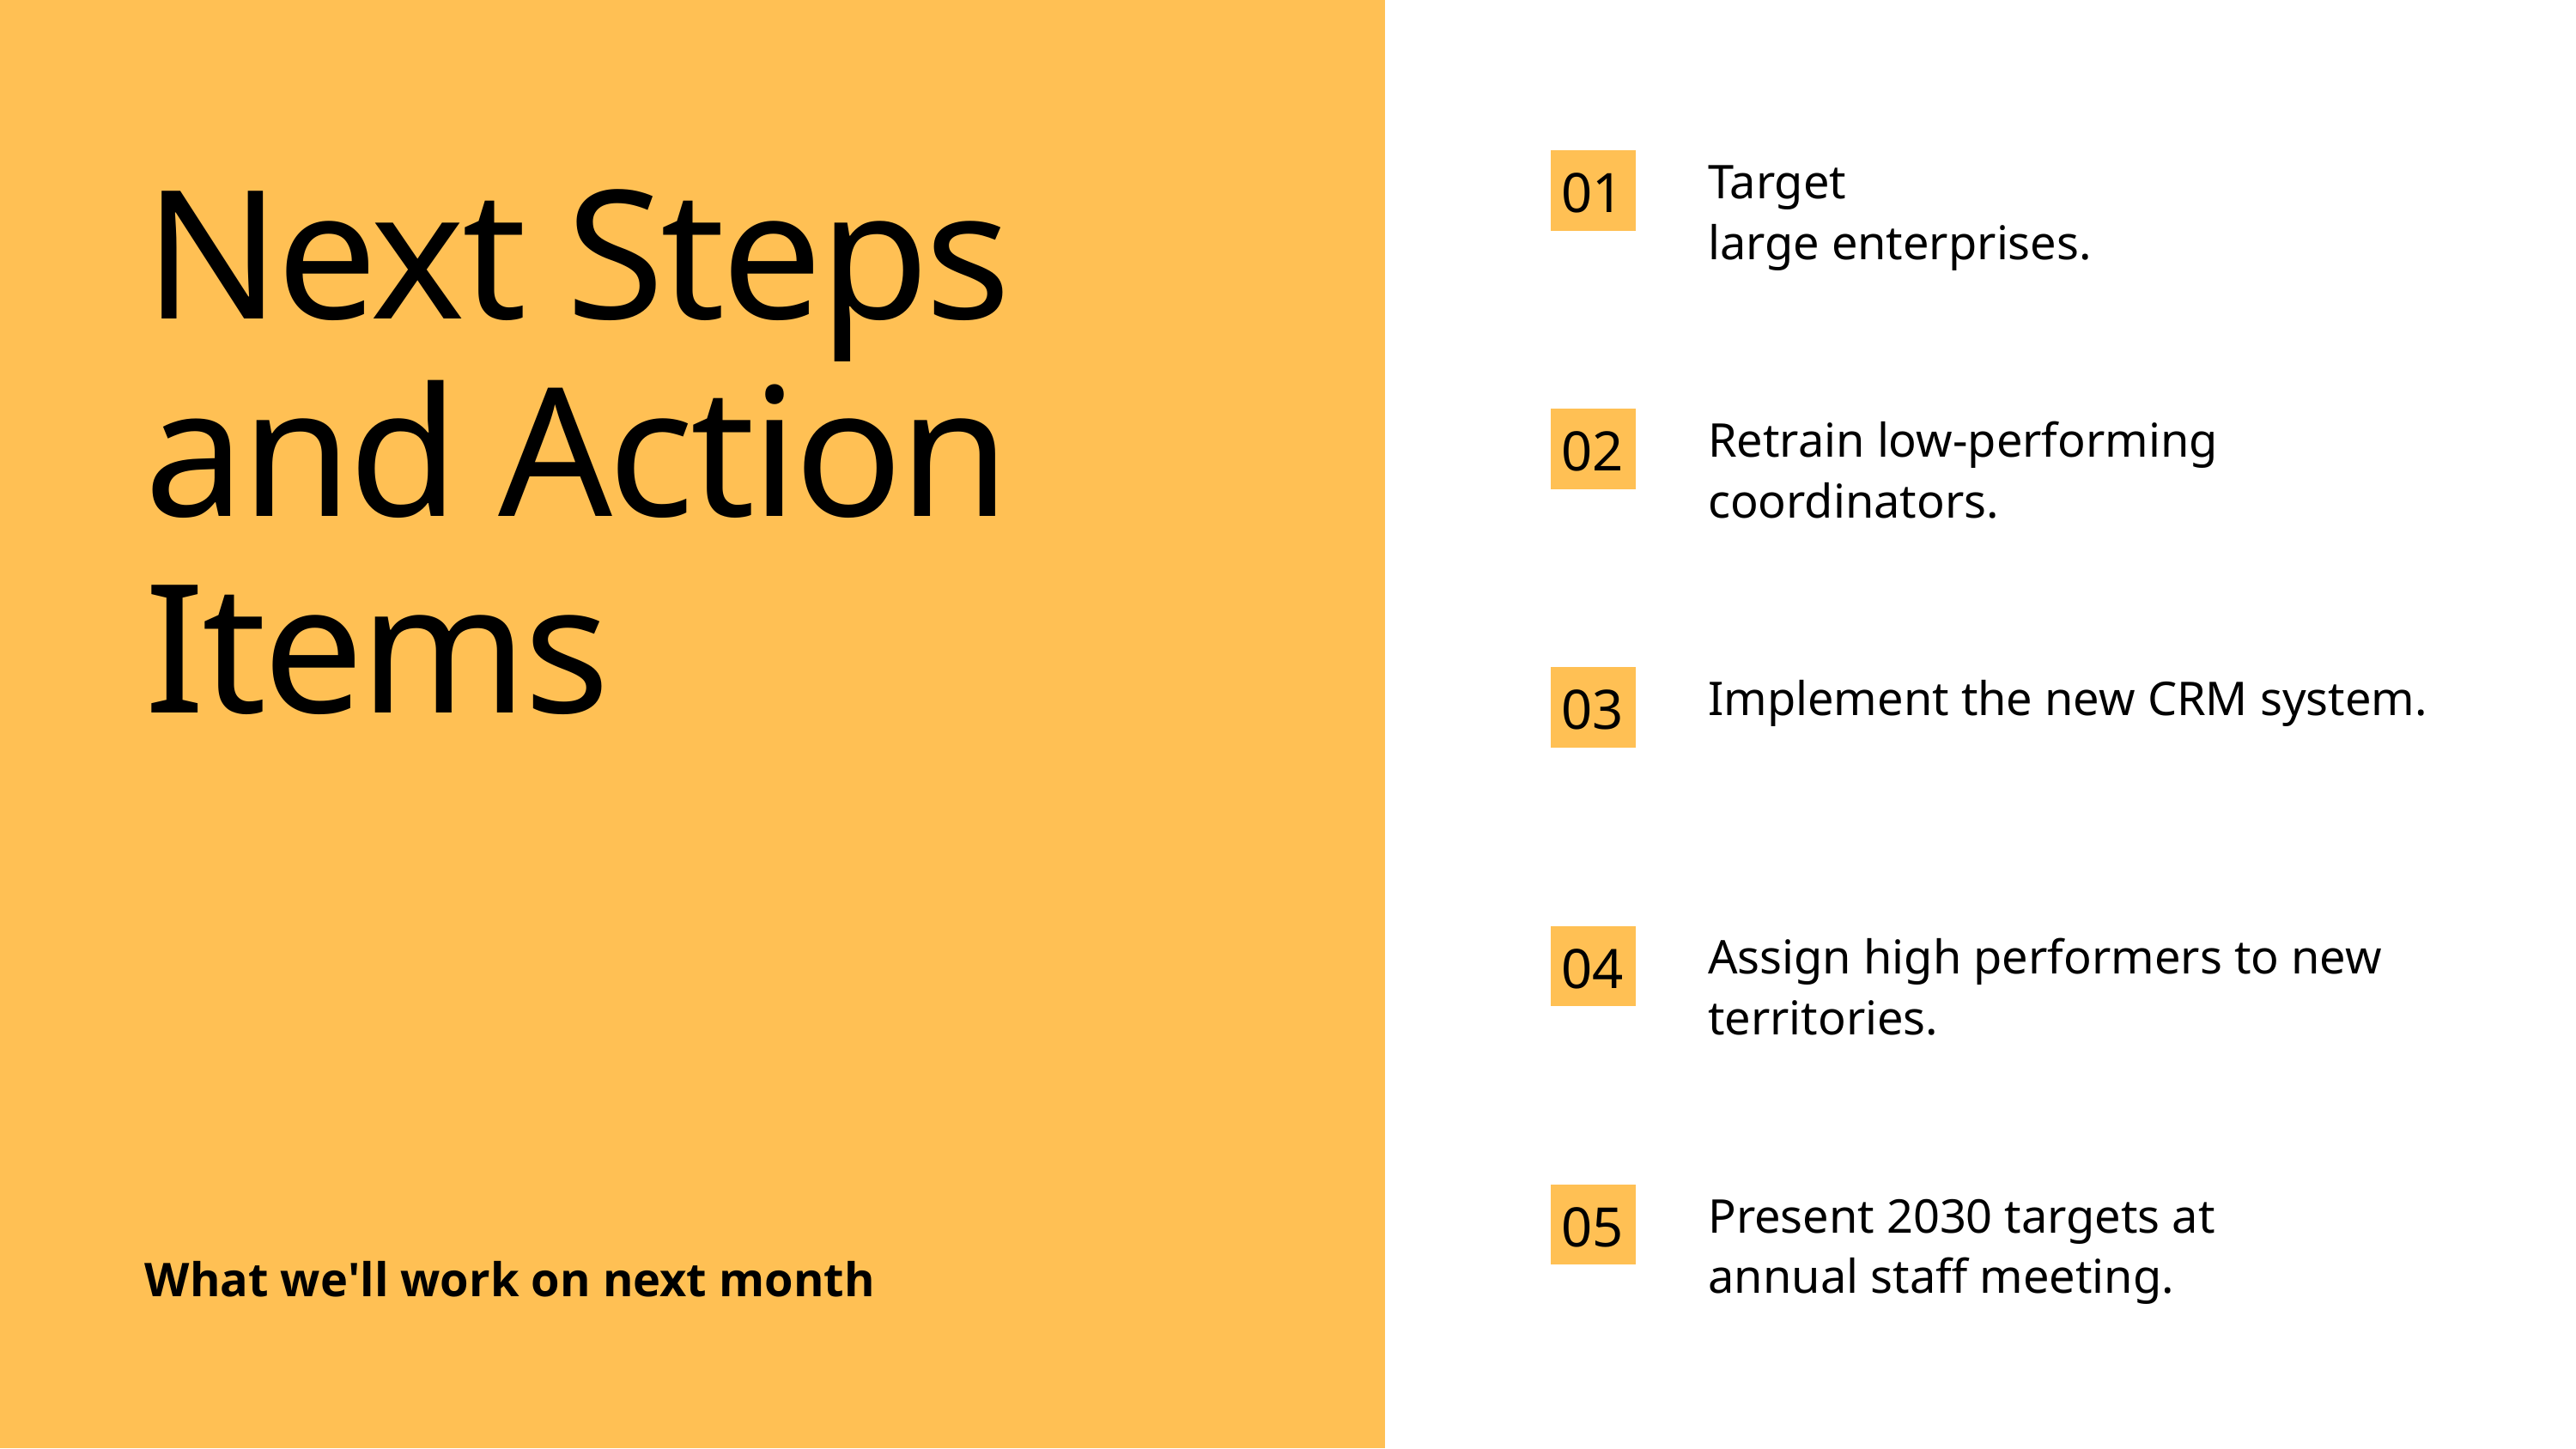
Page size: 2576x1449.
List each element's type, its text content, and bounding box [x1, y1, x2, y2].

text_box Present 2030 targets at annual staff meeting. [1708, 1181, 2432, 1303]
text_box Retrain low-performing coordinators. [1708, 406, 2431, 527]
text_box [1551, 667, 1637, 749]
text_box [0, 0, 1385, 1449]
text_box Implement the new CRM system. [1708, 664, 2431, 725]
text_box Assign high performers to new territories. [1708, 923, 2431, 1045]
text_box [1551, 1184, 1637, 1265]
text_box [1551, 150, 1637, 232]
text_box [1551, 409, 1637, 490]
text_box Target large enterprises. [1708, 148, 2431, 269]
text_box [1551, 925, 1637, 1007]
